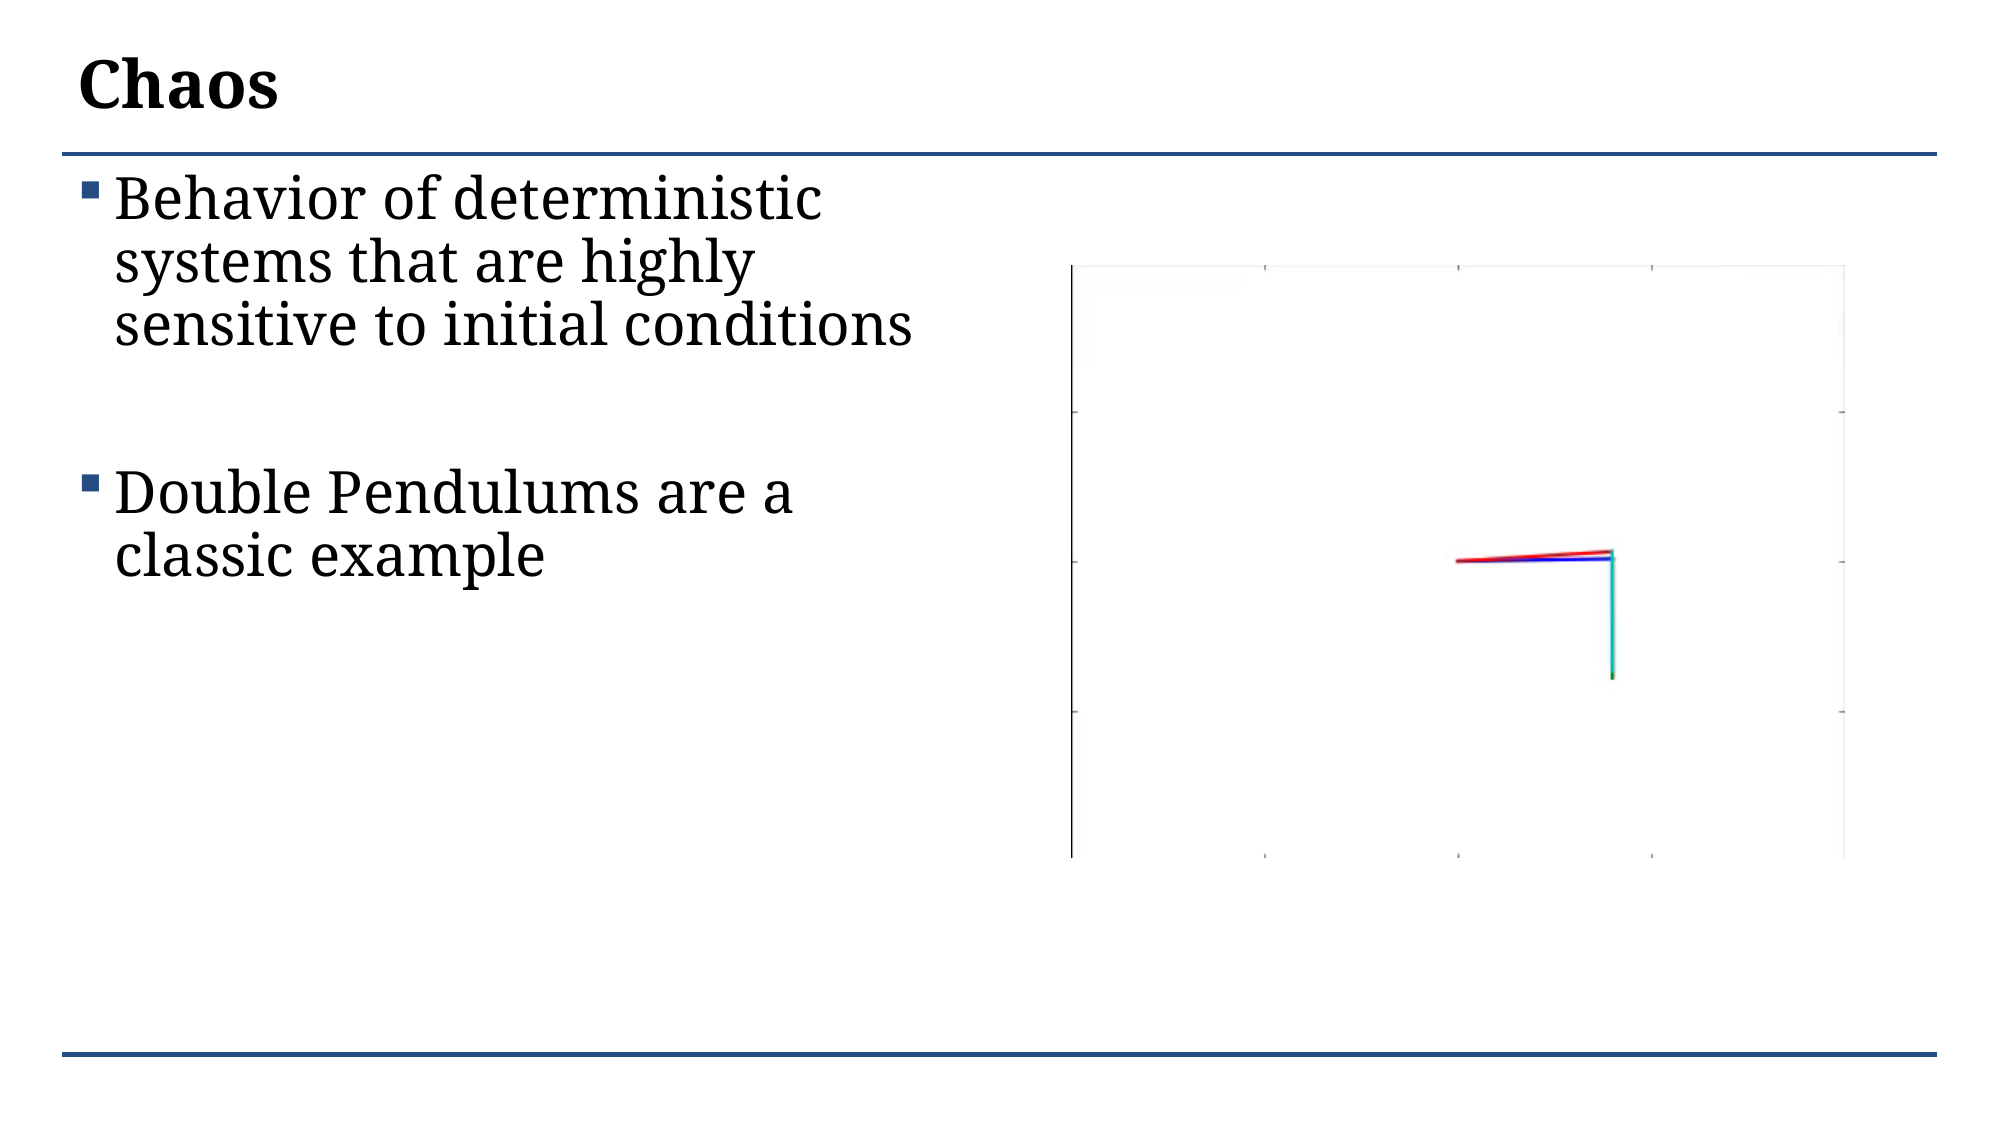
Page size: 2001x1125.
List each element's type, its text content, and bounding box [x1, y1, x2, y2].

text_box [1070, 264, 1846, 859]
list Behavior of deterministic systems that are highly sensitive to initial conditions Double Pendulums are a classic example [62, 162, 1000, 1052]
title Chaos [62, 31, 1938, 144]
